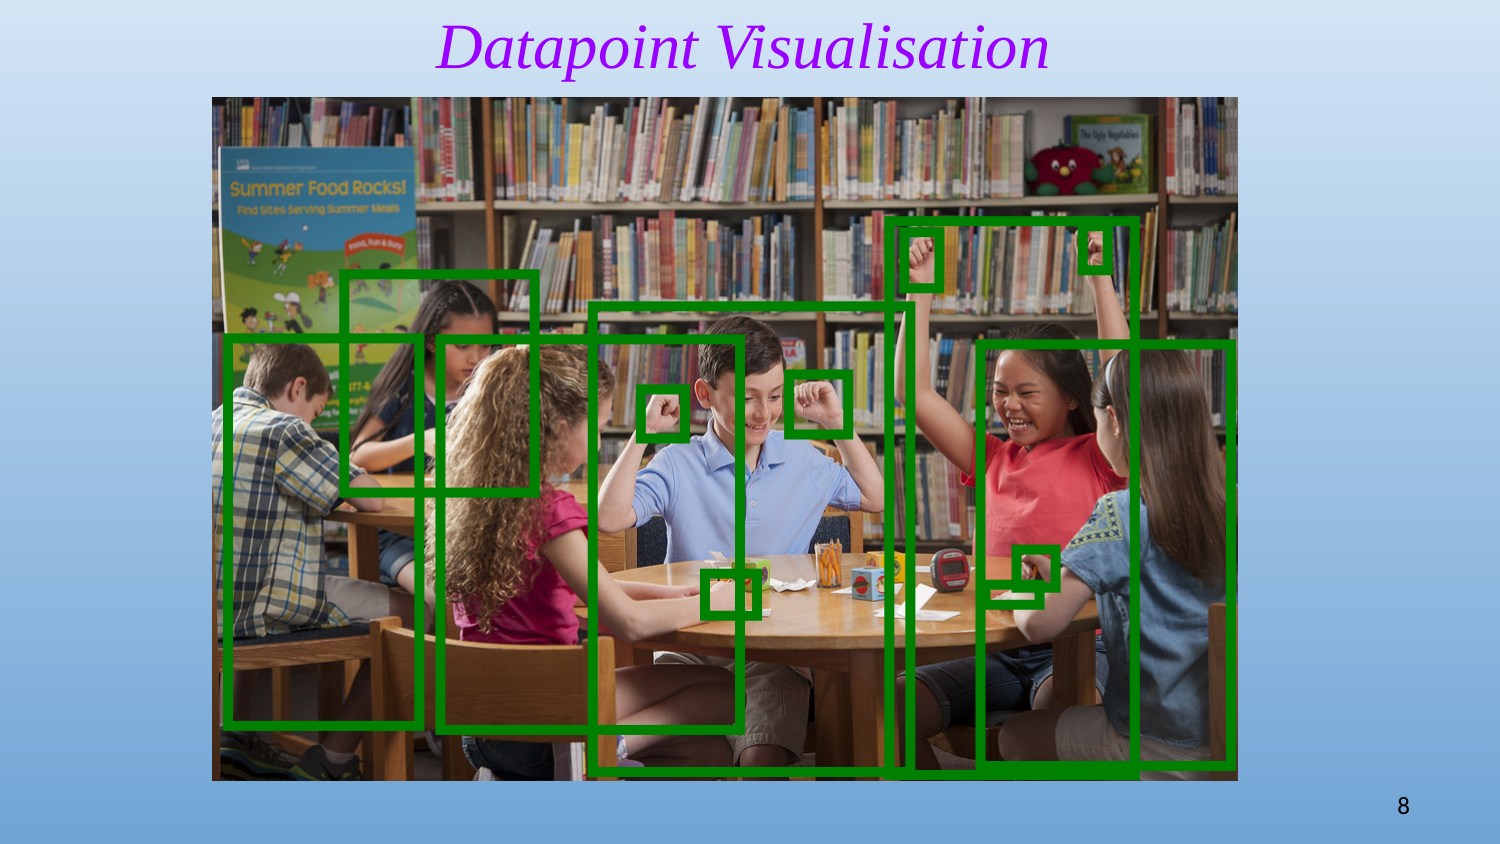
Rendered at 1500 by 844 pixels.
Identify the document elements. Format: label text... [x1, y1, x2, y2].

text_box Datapoint Visualisation [0, 0, 1488, 96]
picture [212, 96, 1238, 782]
slide_number ‹#› [1074, 782, 1425, 827]
